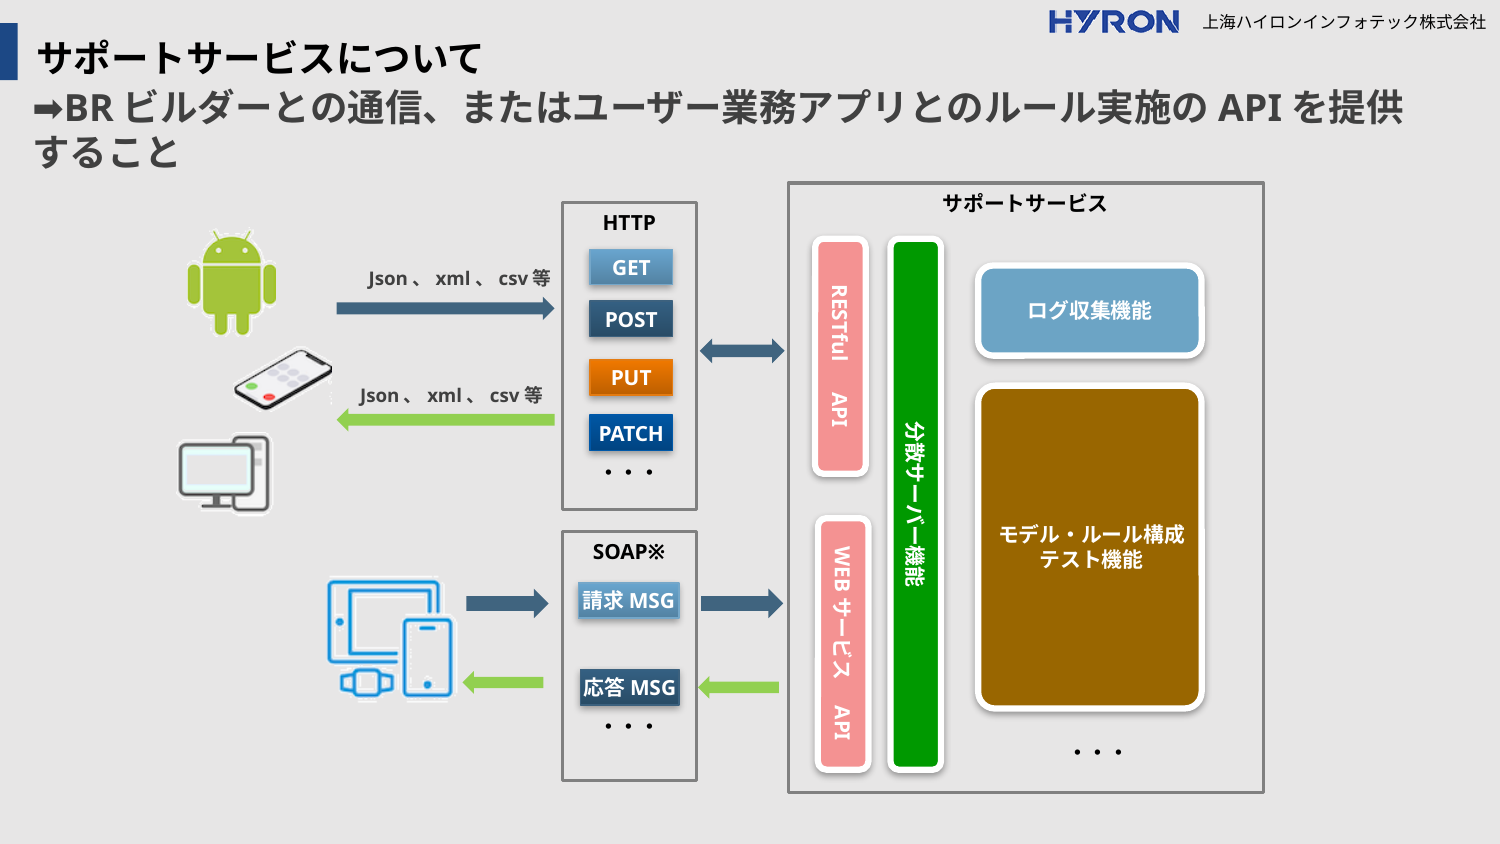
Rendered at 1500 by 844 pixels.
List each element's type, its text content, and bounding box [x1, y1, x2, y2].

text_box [175, 182, 1264, 793]
picture [1038, 4, 1189, 41]
text_box サポートサービスについて [21, 27, 586, 77]
text_box [0, 23, 18, 81]
text_box ➡️BRビルダーとの通信、またはユーザー業務アプリとのルール実施のAPIを提供すること [17, 77, 1421, 182]
